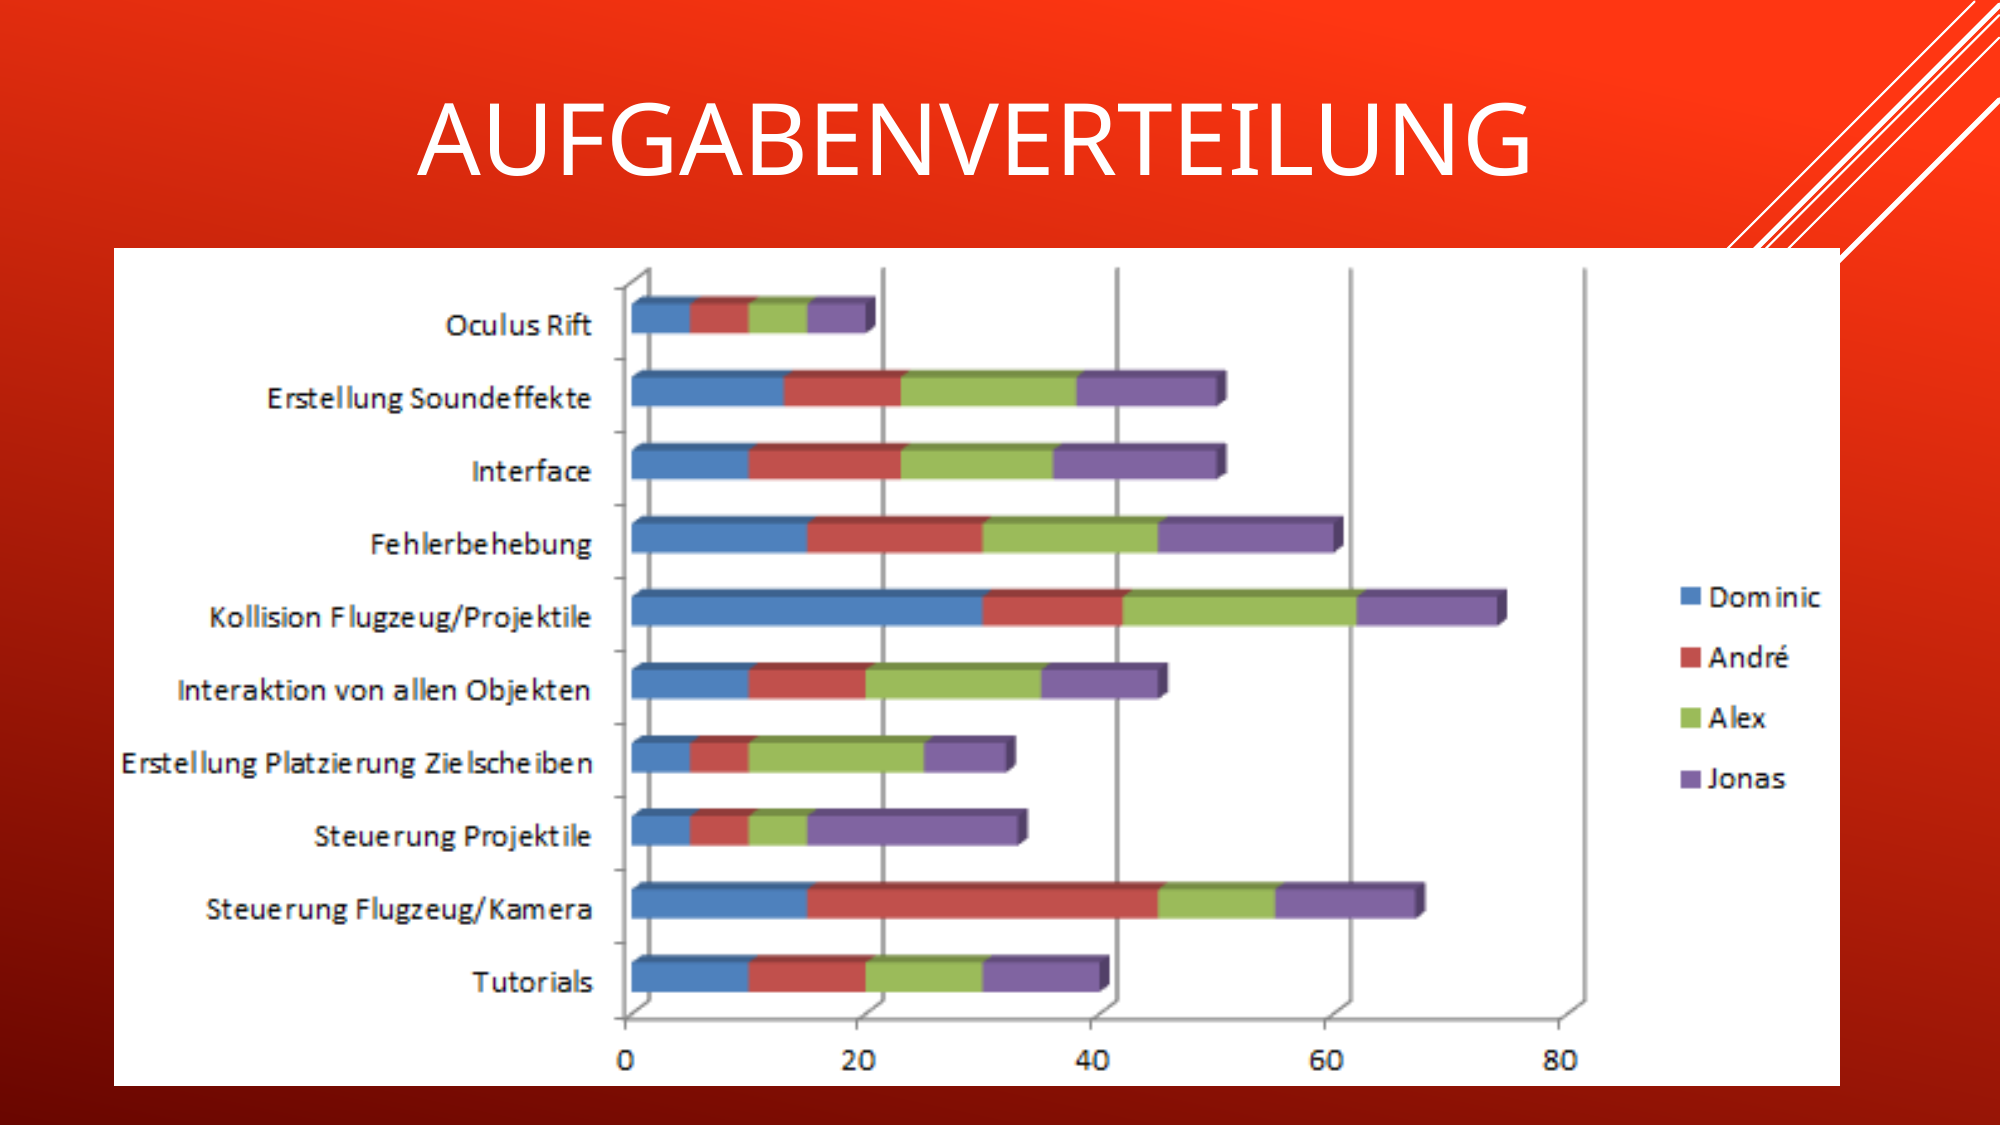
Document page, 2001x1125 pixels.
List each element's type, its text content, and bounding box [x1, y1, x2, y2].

picture [114, 247, 1840, 1086]
title Aufgabenverteilung [320, 0, 1634, 204]
